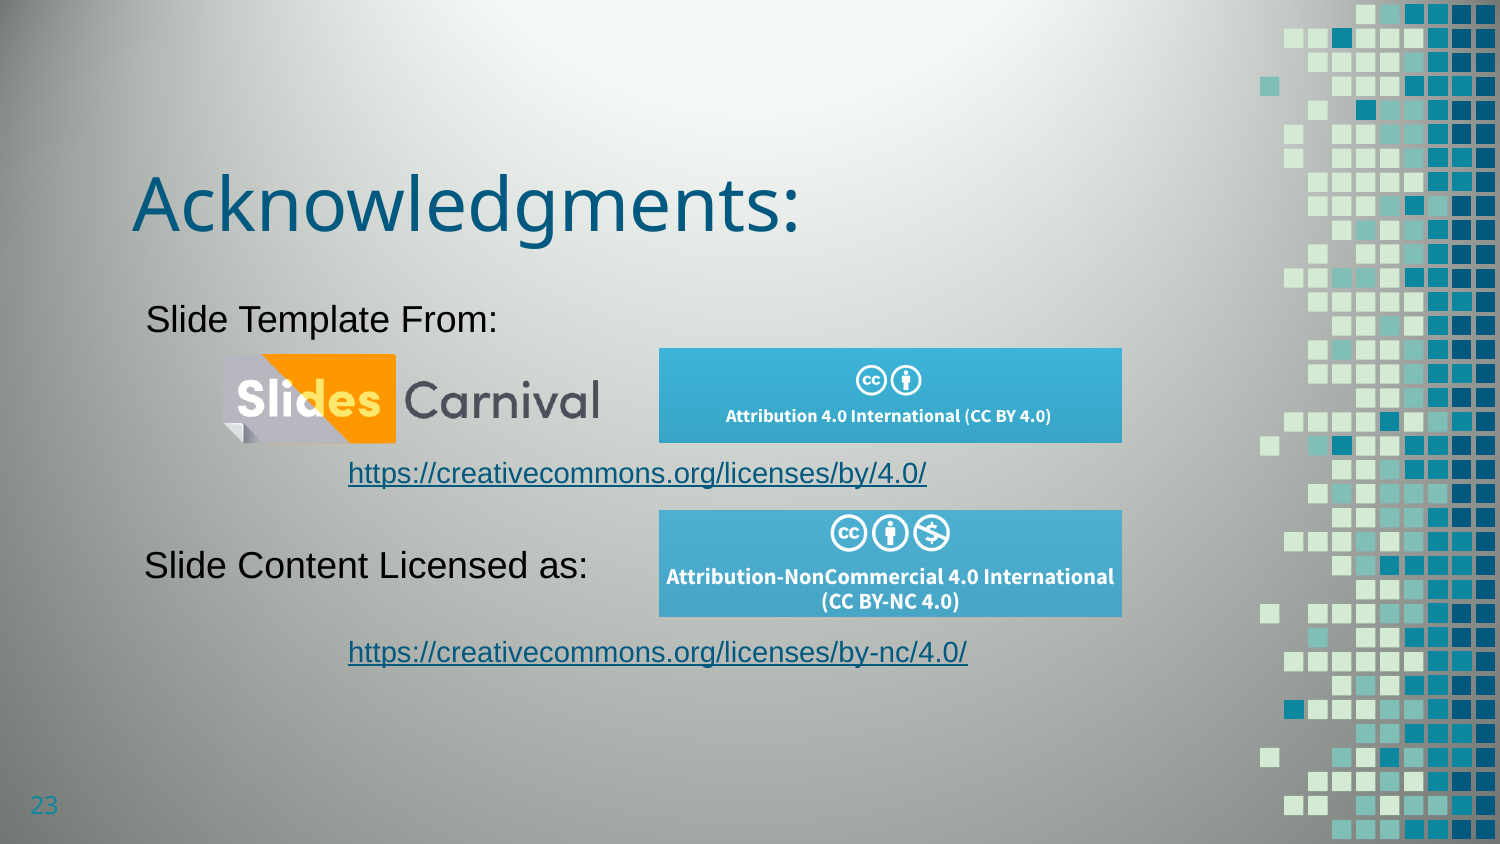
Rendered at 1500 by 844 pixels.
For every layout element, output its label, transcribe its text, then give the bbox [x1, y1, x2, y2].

title Acknowledgments: [117, 121, 1227, 262]
picture [0, 0, 1500, 844]
text_box https://creativecommons.org/licenses/by-nc/4.0/ [333, 626, 984, 676]
slide_number 23 [15, 774, 105, 839]
text_box Slide Template From: [130, 287, 514, 348]
text_box Slide Content Licensed as: [129, 533, 604, 593]
text_box https://creativecommons.org/licenses/by/4.0/ [333, 446, 943, 497]
